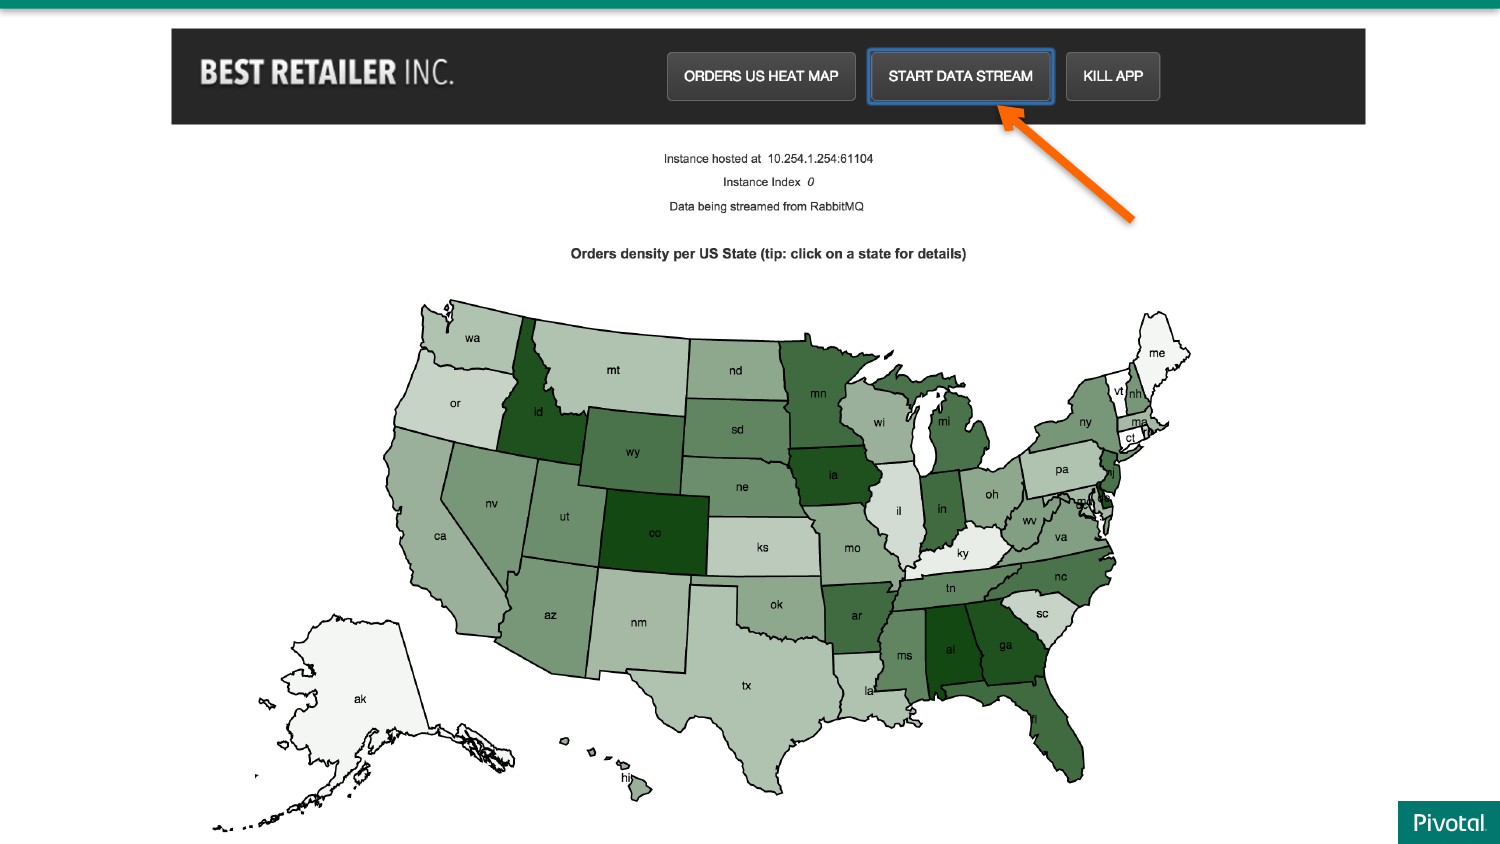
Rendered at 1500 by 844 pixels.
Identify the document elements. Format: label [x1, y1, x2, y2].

text_box [996, 104, 1133, 221]
picture [98, 19, 1500, 844]
